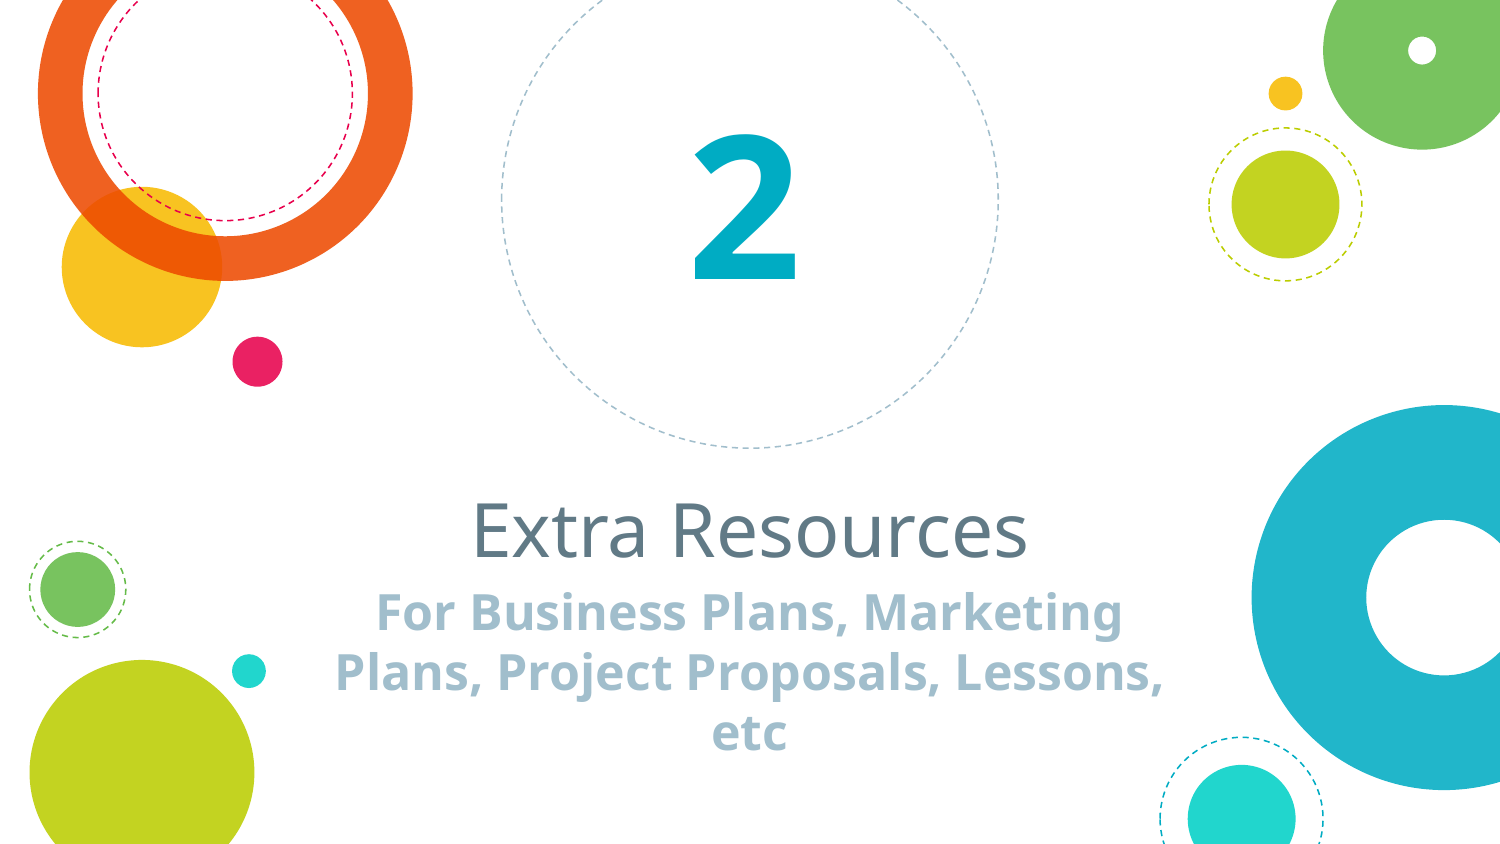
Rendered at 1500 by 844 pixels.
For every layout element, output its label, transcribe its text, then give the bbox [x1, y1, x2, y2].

text_box 2 [500, 7, 989, 335]
subtitle For Business Plans, Marketing Plans, Project Proposals, Lessons, etc [290, 565, 1209, 695]
title Extra Resources [290, 397, 1209, 565]
